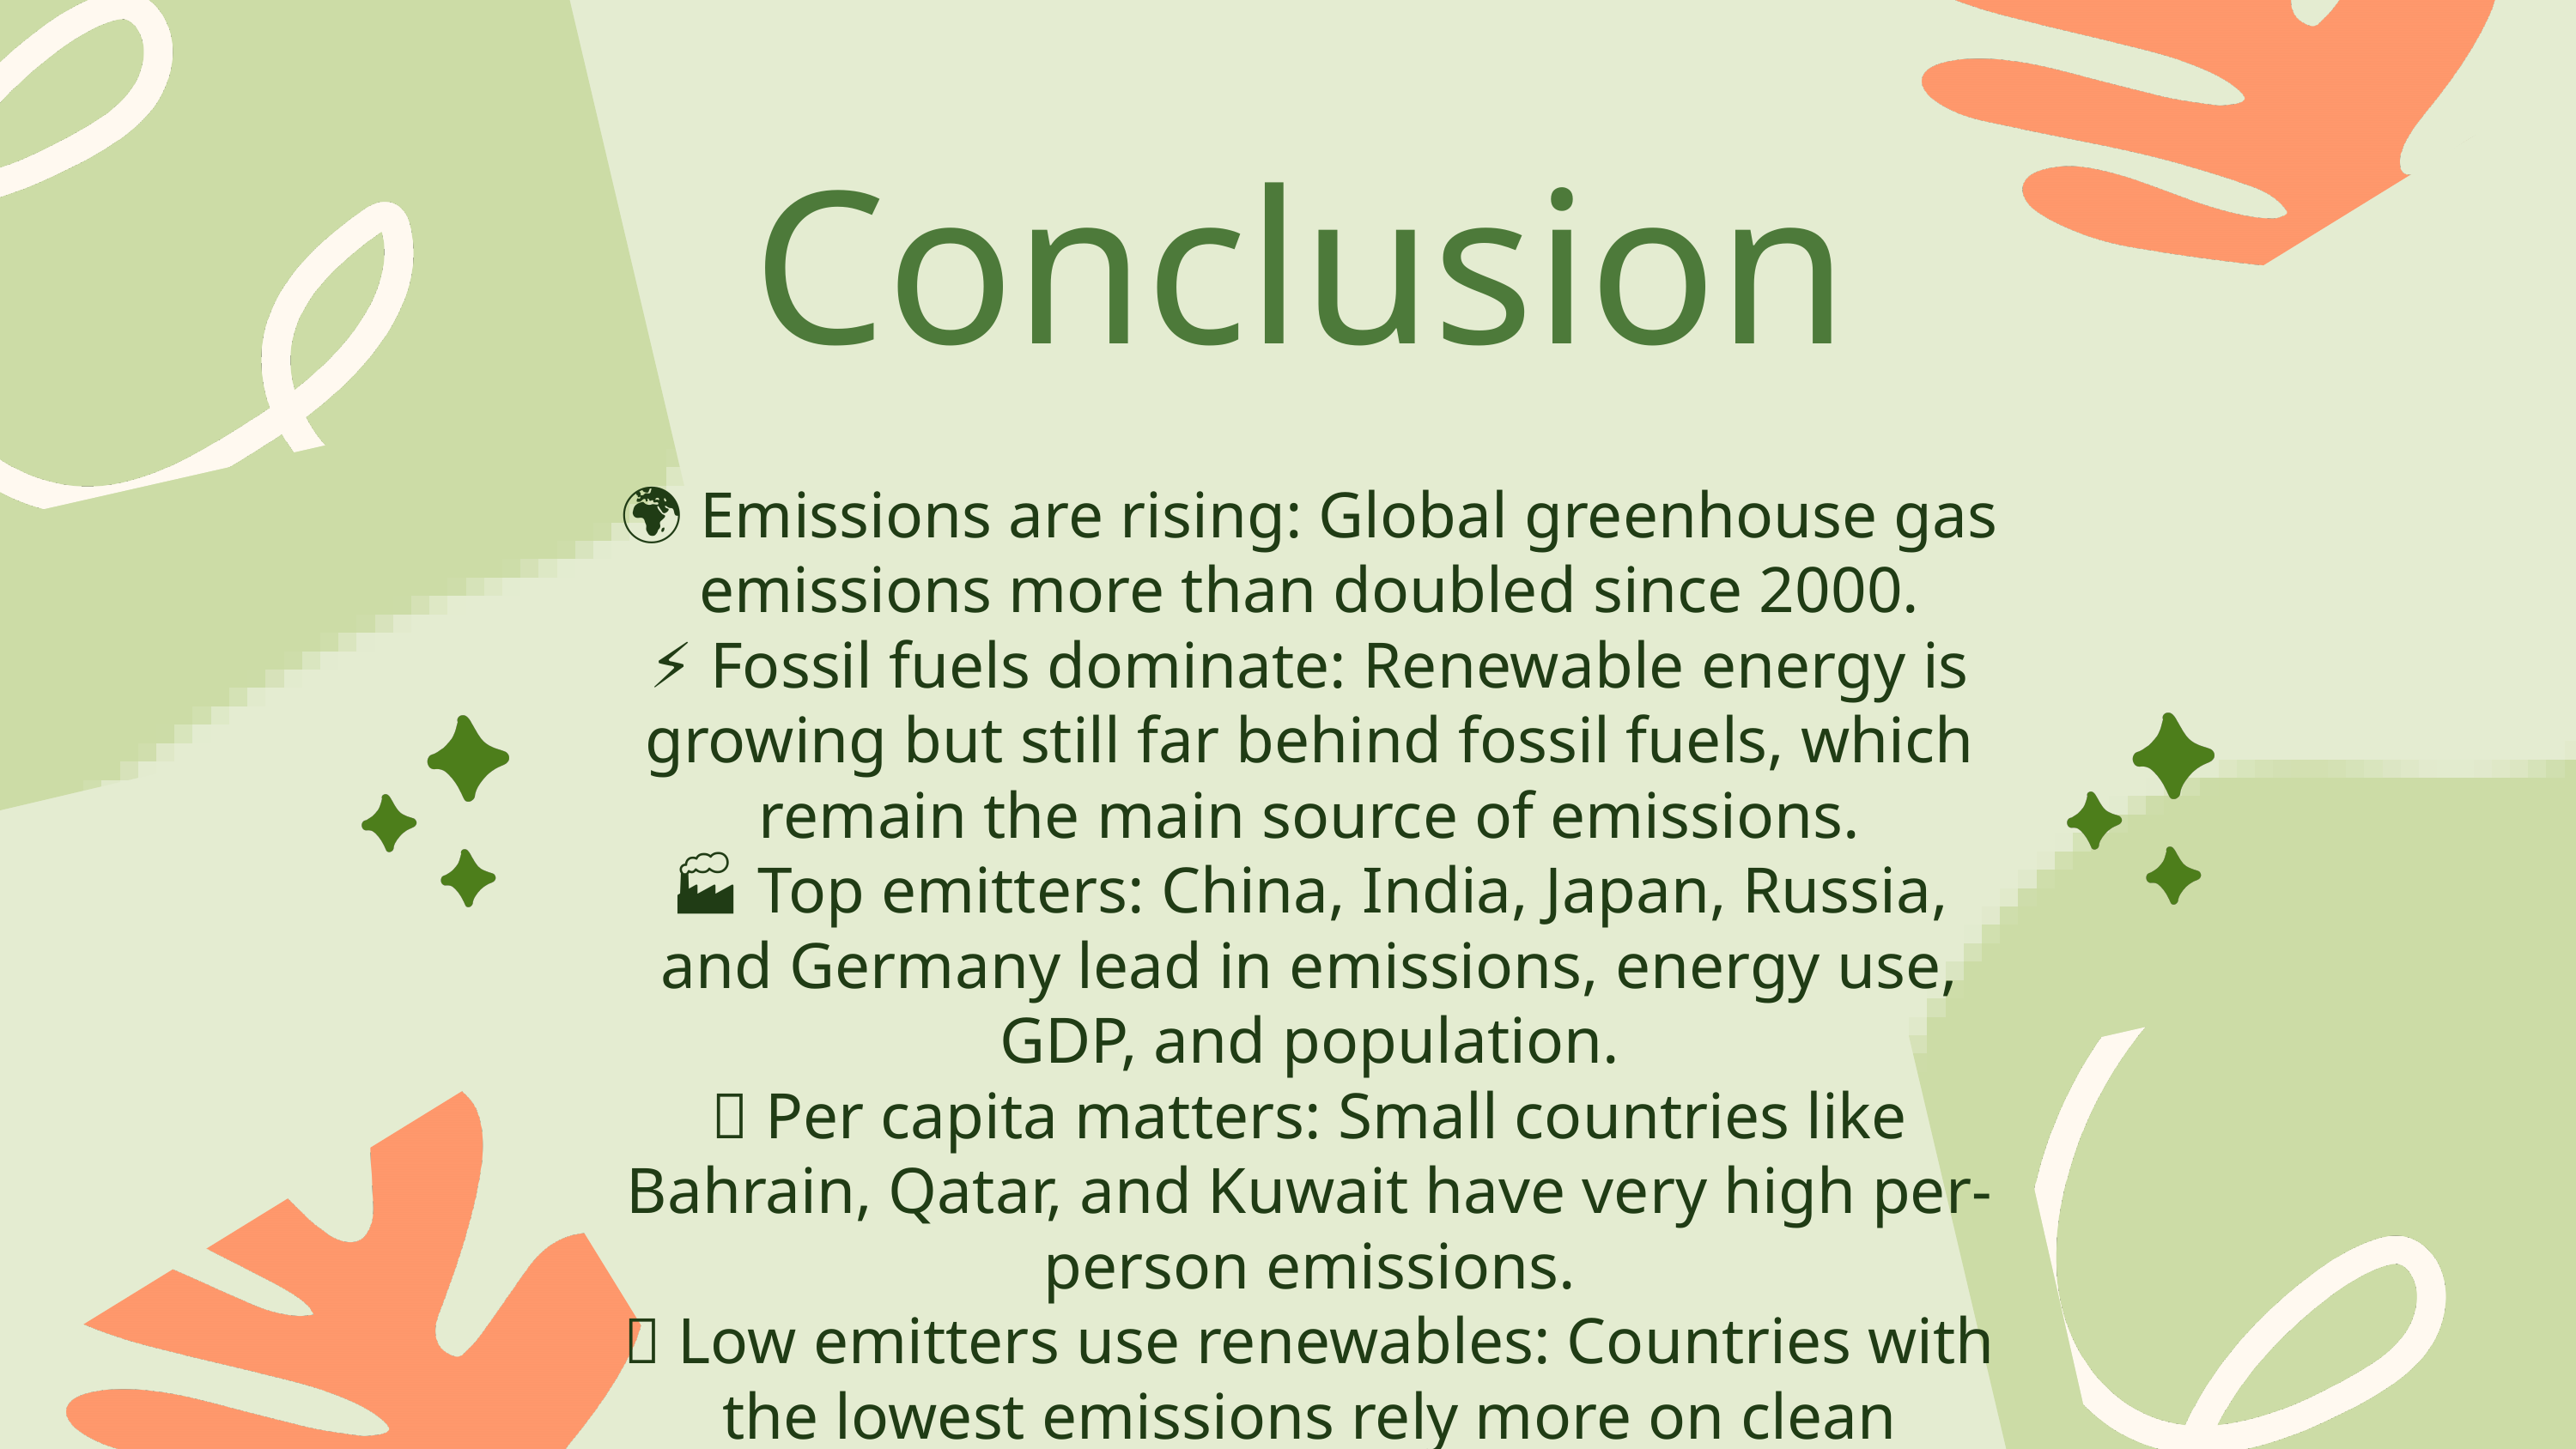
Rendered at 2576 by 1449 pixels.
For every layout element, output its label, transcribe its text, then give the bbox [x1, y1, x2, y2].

text_box [0, 0, 682, 811]
text_box Conclusion [652, 174, 1950, 387]
text_box [2065, 711, 2216, 906]
text_box [2005, 1064, 2093, 1449]
text_box [360, 713, 511, 909]
text_box [22, 1076, 614, 1449]
text_box [2005, 638, 2576, 1058]
text_box [2004, 929, 2576, 1449]
text_box [0, 0, 571, 519]
text_box [1878, 0, 2554, 373]
text_box 🌍 Emissions are rising: Global greenhouse gas emissions more than doubled since 2000. ⚡ Fossil fuels dominate: Renewable energy is growing but still far behind fossil fuels, which remain the main source of emissions. 🏭 Top emitters: China, India, Japan, Russia, and Germany lead in emissions, energy use, GDP, and population. 👤 Per capita matters: Small countries like Bahrain, Qatar, and Kuwait have very high per-person emissions. 🌱 Low emitters use renewables: Countries with the lowest emissions rely more on clean energy and less on fossil fuels. [614, 475, 2005, 1449]
